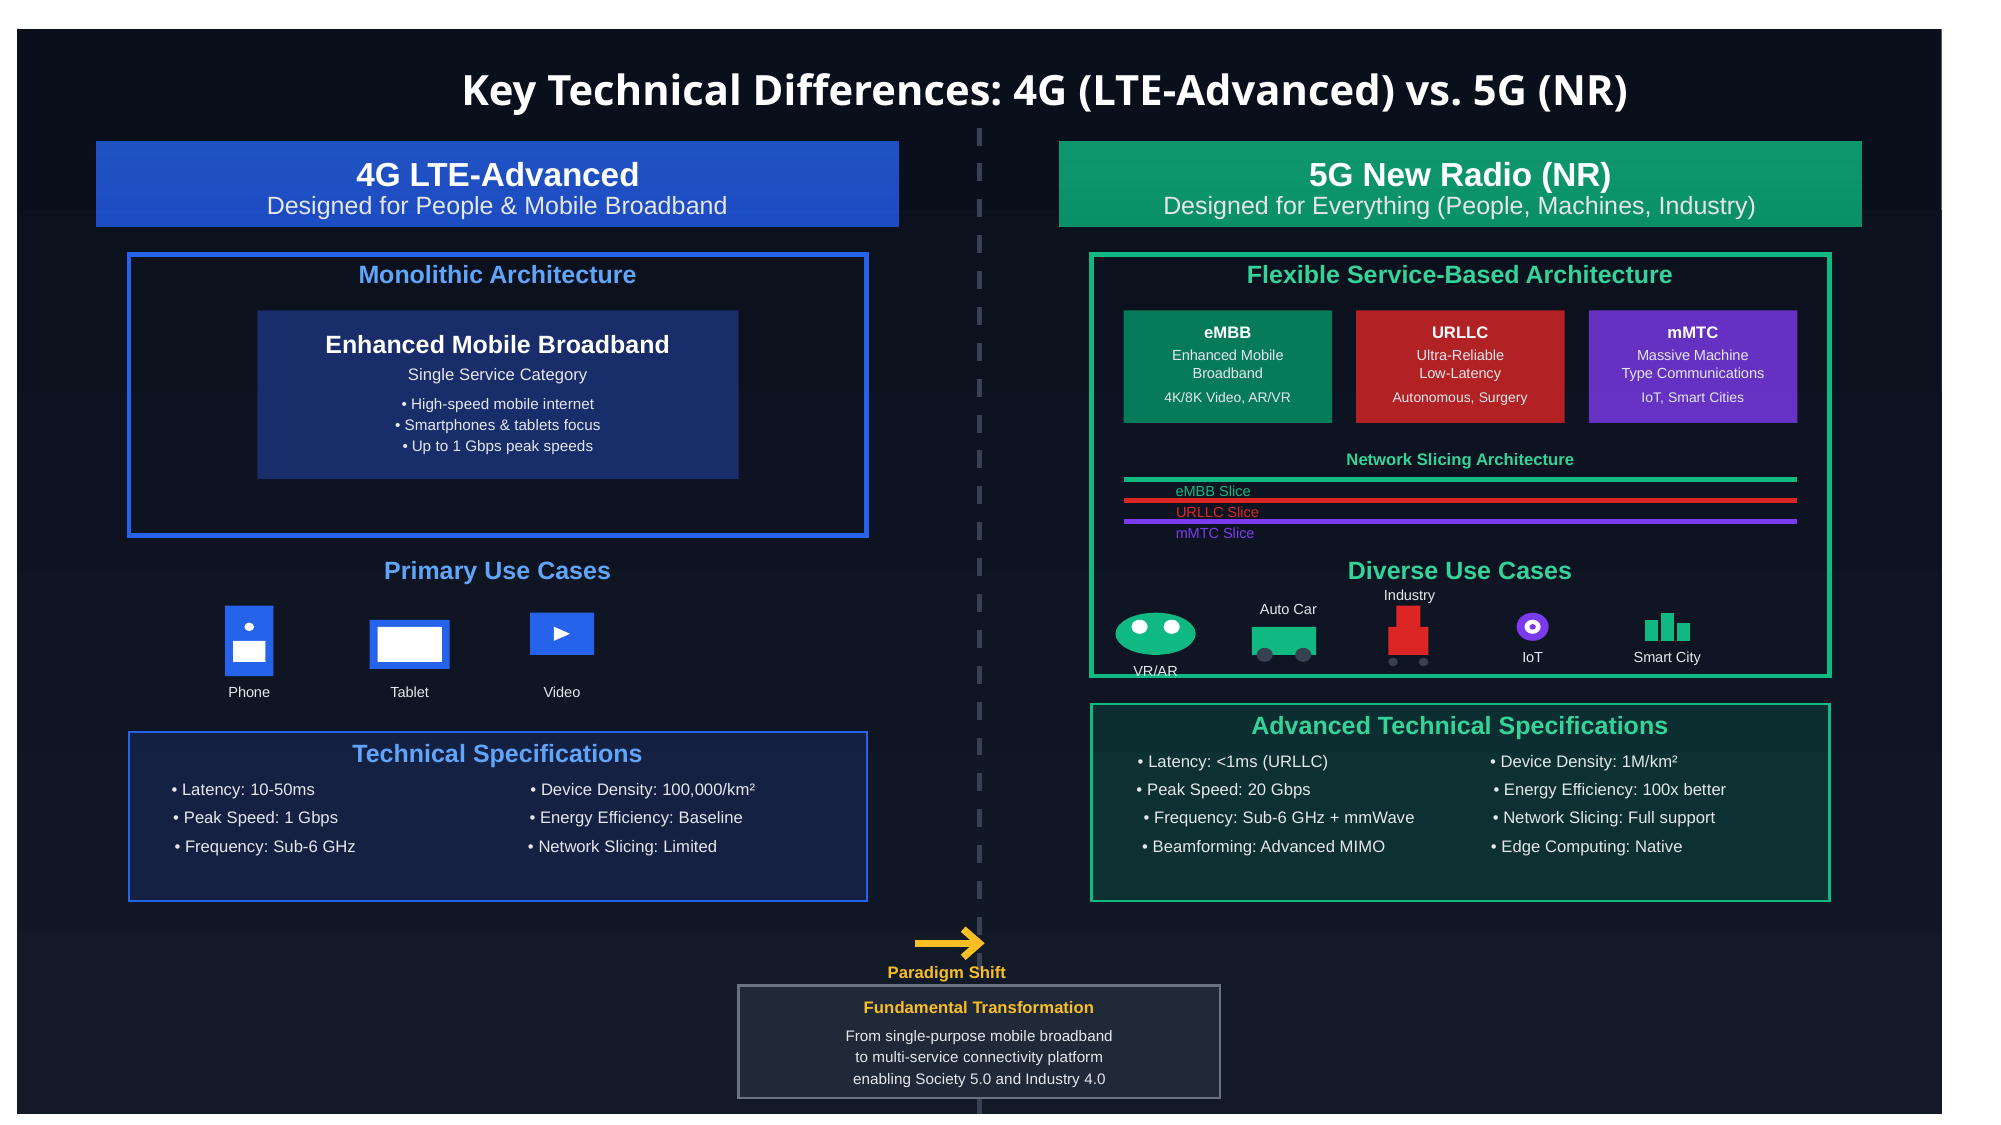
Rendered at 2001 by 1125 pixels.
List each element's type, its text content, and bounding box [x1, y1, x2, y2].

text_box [1059, 141, 1862, 902]
text_box to multi-service connectivity platform [840, 1040, 1118, 1061]
text_box Fundamental Transformation [848, 989, 1110, 1019]
text_box [16, 29, 1942, 1115]
text_box [738, 985, 1220, 1098]
text_box From single-purpose mobile broadband [830, 1019, 1128, 1053]
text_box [96, 141, 899, 902]
list Key Technical Differences: 4G (LTE-Advanced) vs. 5G (NR) [262, 53, 1828, 114]
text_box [872, 929, 1022, 990]
text_box enabling Society 5.0 and Industry 4.0 [838, 1061, 1121, 1095]
